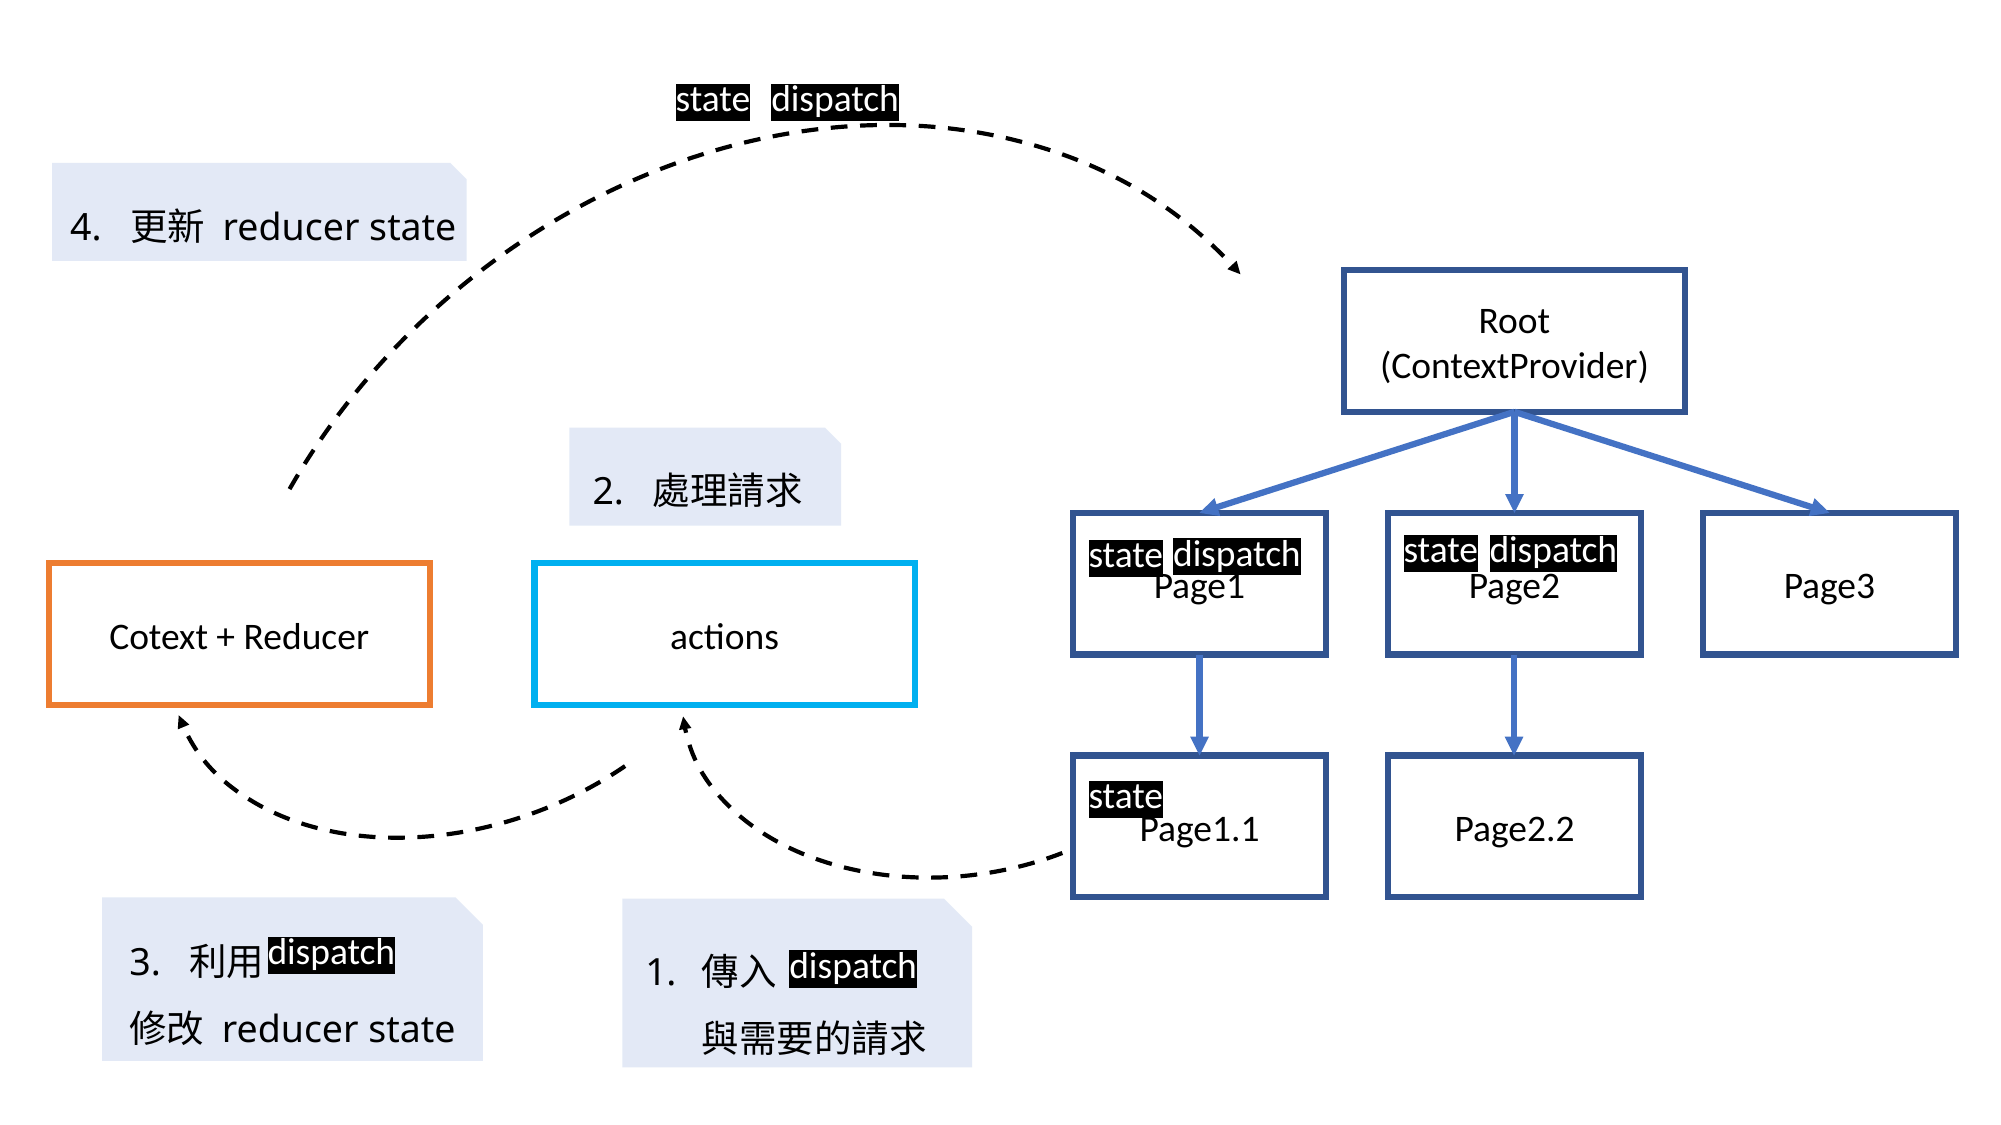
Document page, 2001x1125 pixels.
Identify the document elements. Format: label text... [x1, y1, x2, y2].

text_box [51, 161, 468, 262]
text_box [628, 917, 944, 1061]
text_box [1199, 411, 1514, 513]
text_box [289, 125, 1241, 684]
text_box [177, 612, 626, 839]
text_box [1515, 411, 1830, 513]
text_box 2. 處理請求 [577, 437, 818, 520]
text_box state [1073, 763, 1179, 824]
text_box Page1.1 [1072, 754, 1327, 898]
text_box [621, 897, 974, 1069]
text_box state [1073, 523, 1179, 583]
text_box actions [533, 563, 916, 706]
text_box Page3 [1702, 512, 1957, 656]
text_box [101, 896, 484, 1063]
text_box Cotext + Reducer [48, 562, 431, 706]
text_box Root (ContextProvider) [1343, 269, 1686, 411]
text_box dispatch [1474, 518, 1633, 578]
text_box Page1 [1072, 512, 1327, 656]
text_box dispatch [756, 67, 914, 127]
text_box Page2.2 [1387, 754, 1642, 898]
text_box dispatch [252, 919, 411, 980]
text_box [679, 684, 1063, 879]
text_box 4. 更新 reducer state [55, 172, 472, 255]
text_box Page2 [1387, 513, 1642, 656]
text_box dispatch [1158, 521, 1316, 581]
text_box 3. 利用 修改 reducer state [114, 908, 471, 1058]
text_box state [660, 67, 756, 127]
text_box [568, 426, 843, 527]
text_box state [1388, 518, 1474, 578]
